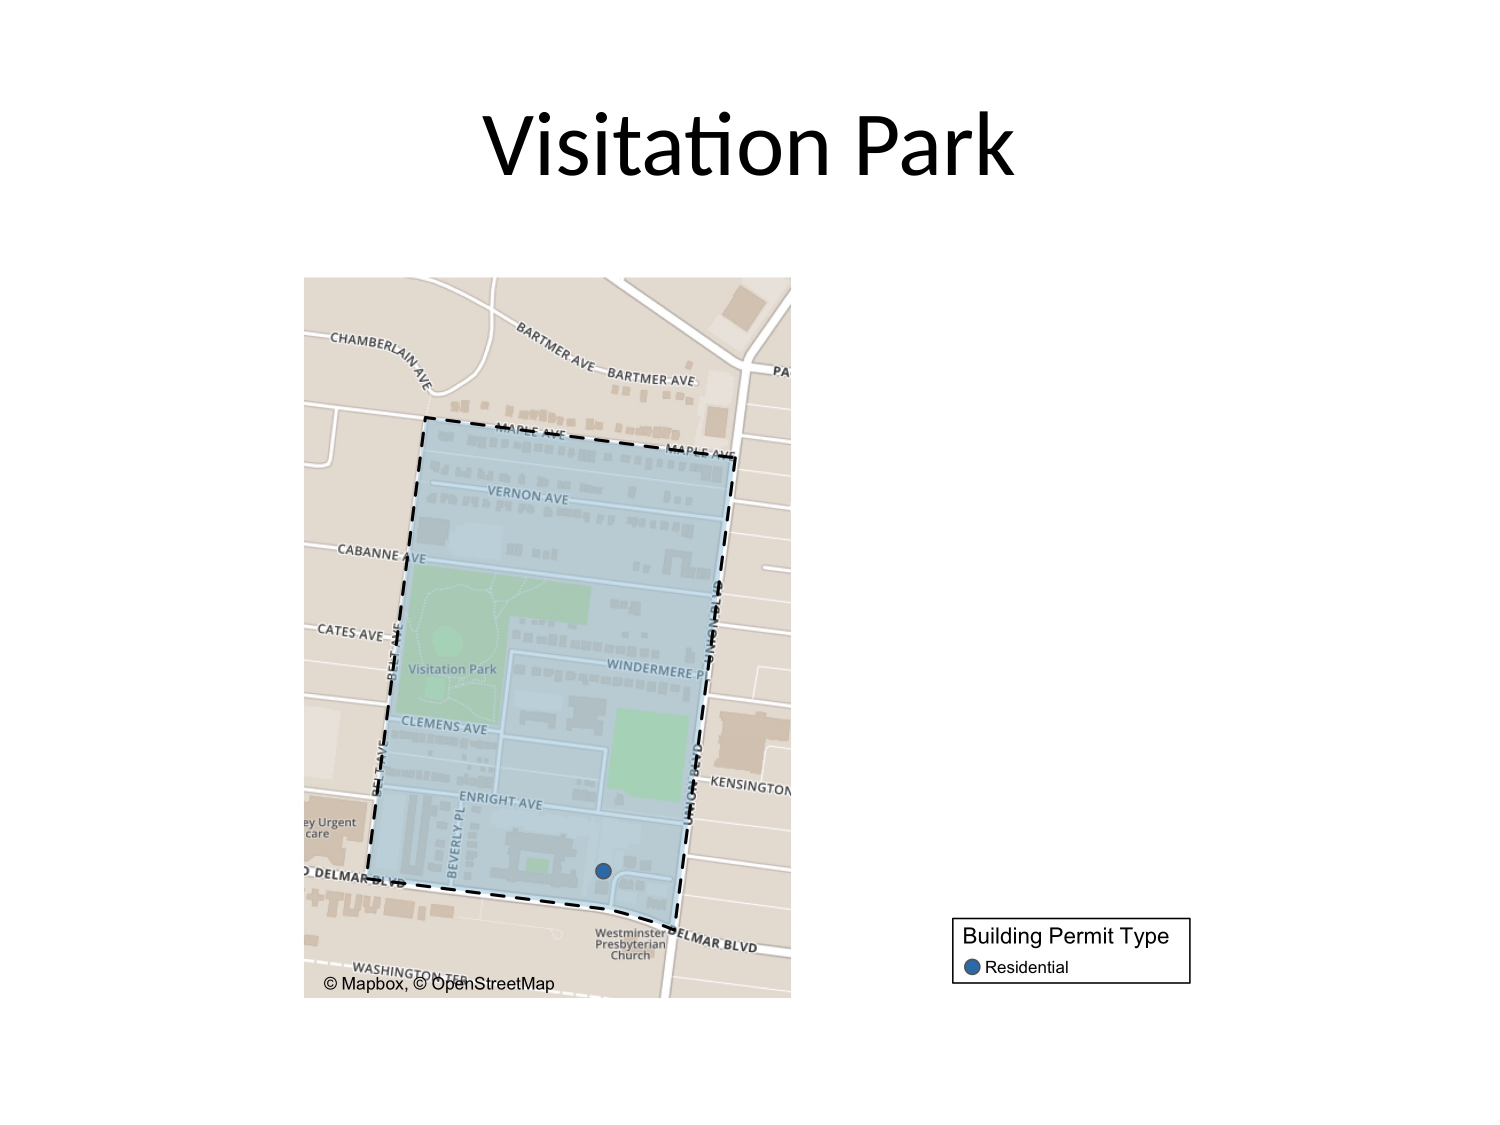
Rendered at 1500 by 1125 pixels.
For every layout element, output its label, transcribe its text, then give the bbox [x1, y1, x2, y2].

title Visitation Park [75, 45, 1425, 233]
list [74, 262, 1426, 1013]
